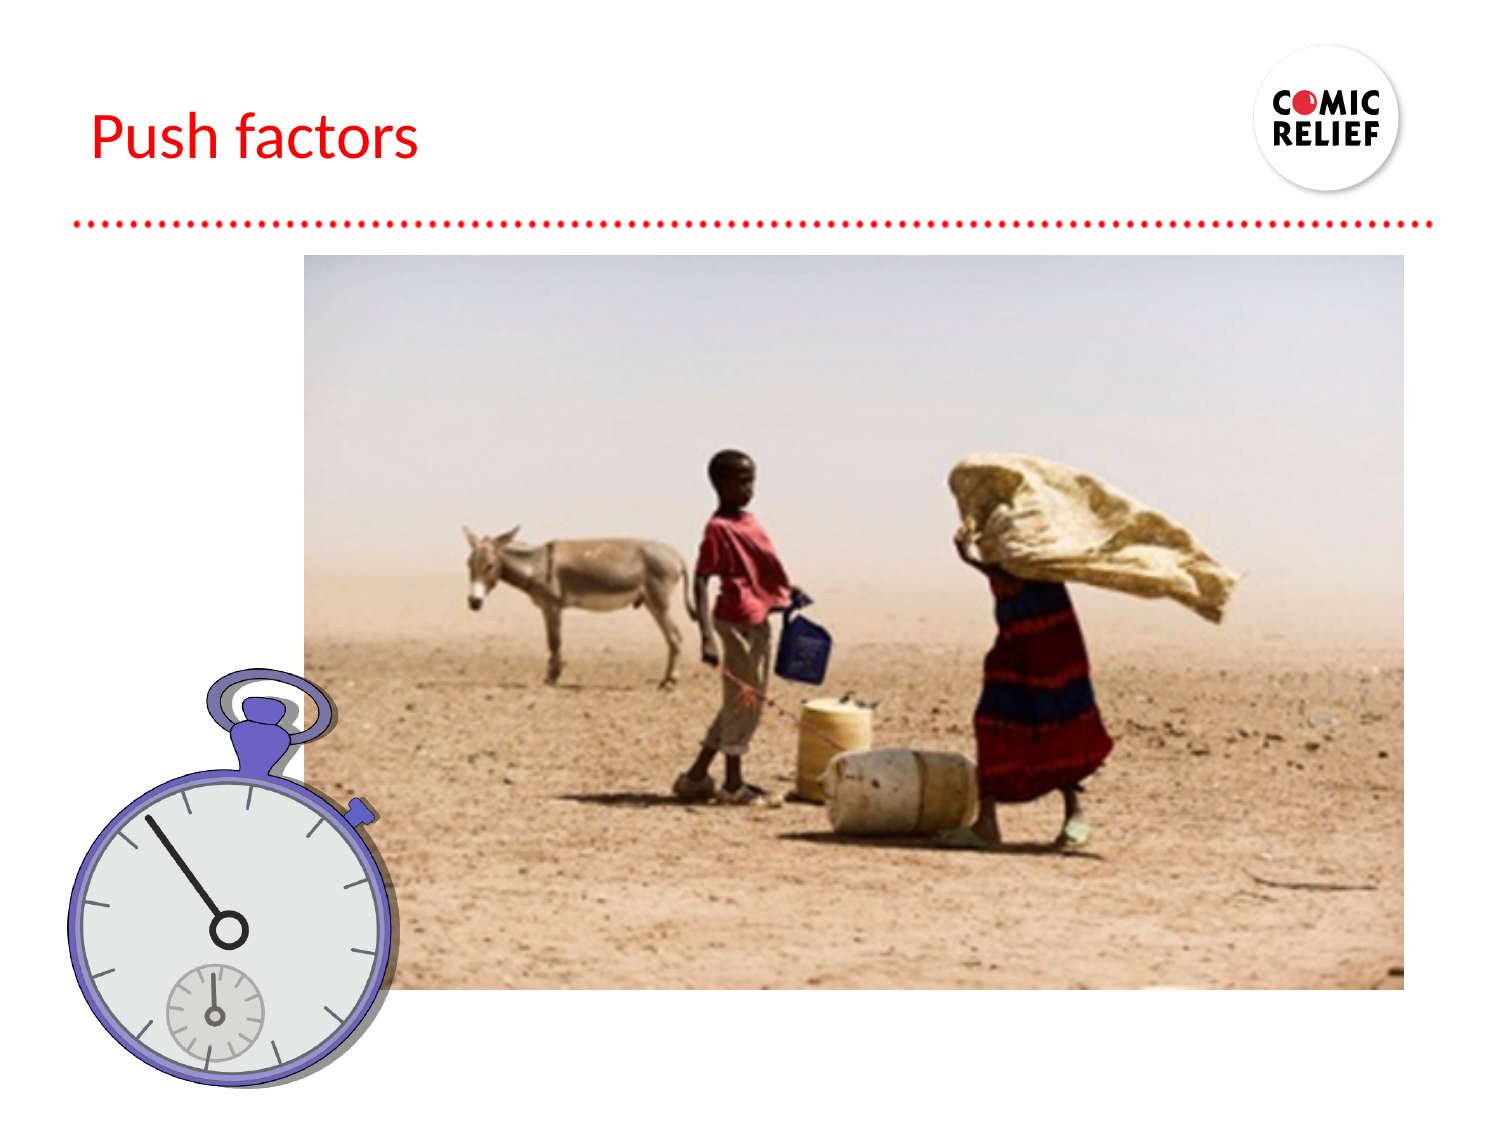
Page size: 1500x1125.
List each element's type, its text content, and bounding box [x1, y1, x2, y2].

picture [67, 668, 400, 1089]
list Push factors [75, 60, 1228, 203]
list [304, 255, 1404, 990]
picture [0, 25, 1500, 232]
